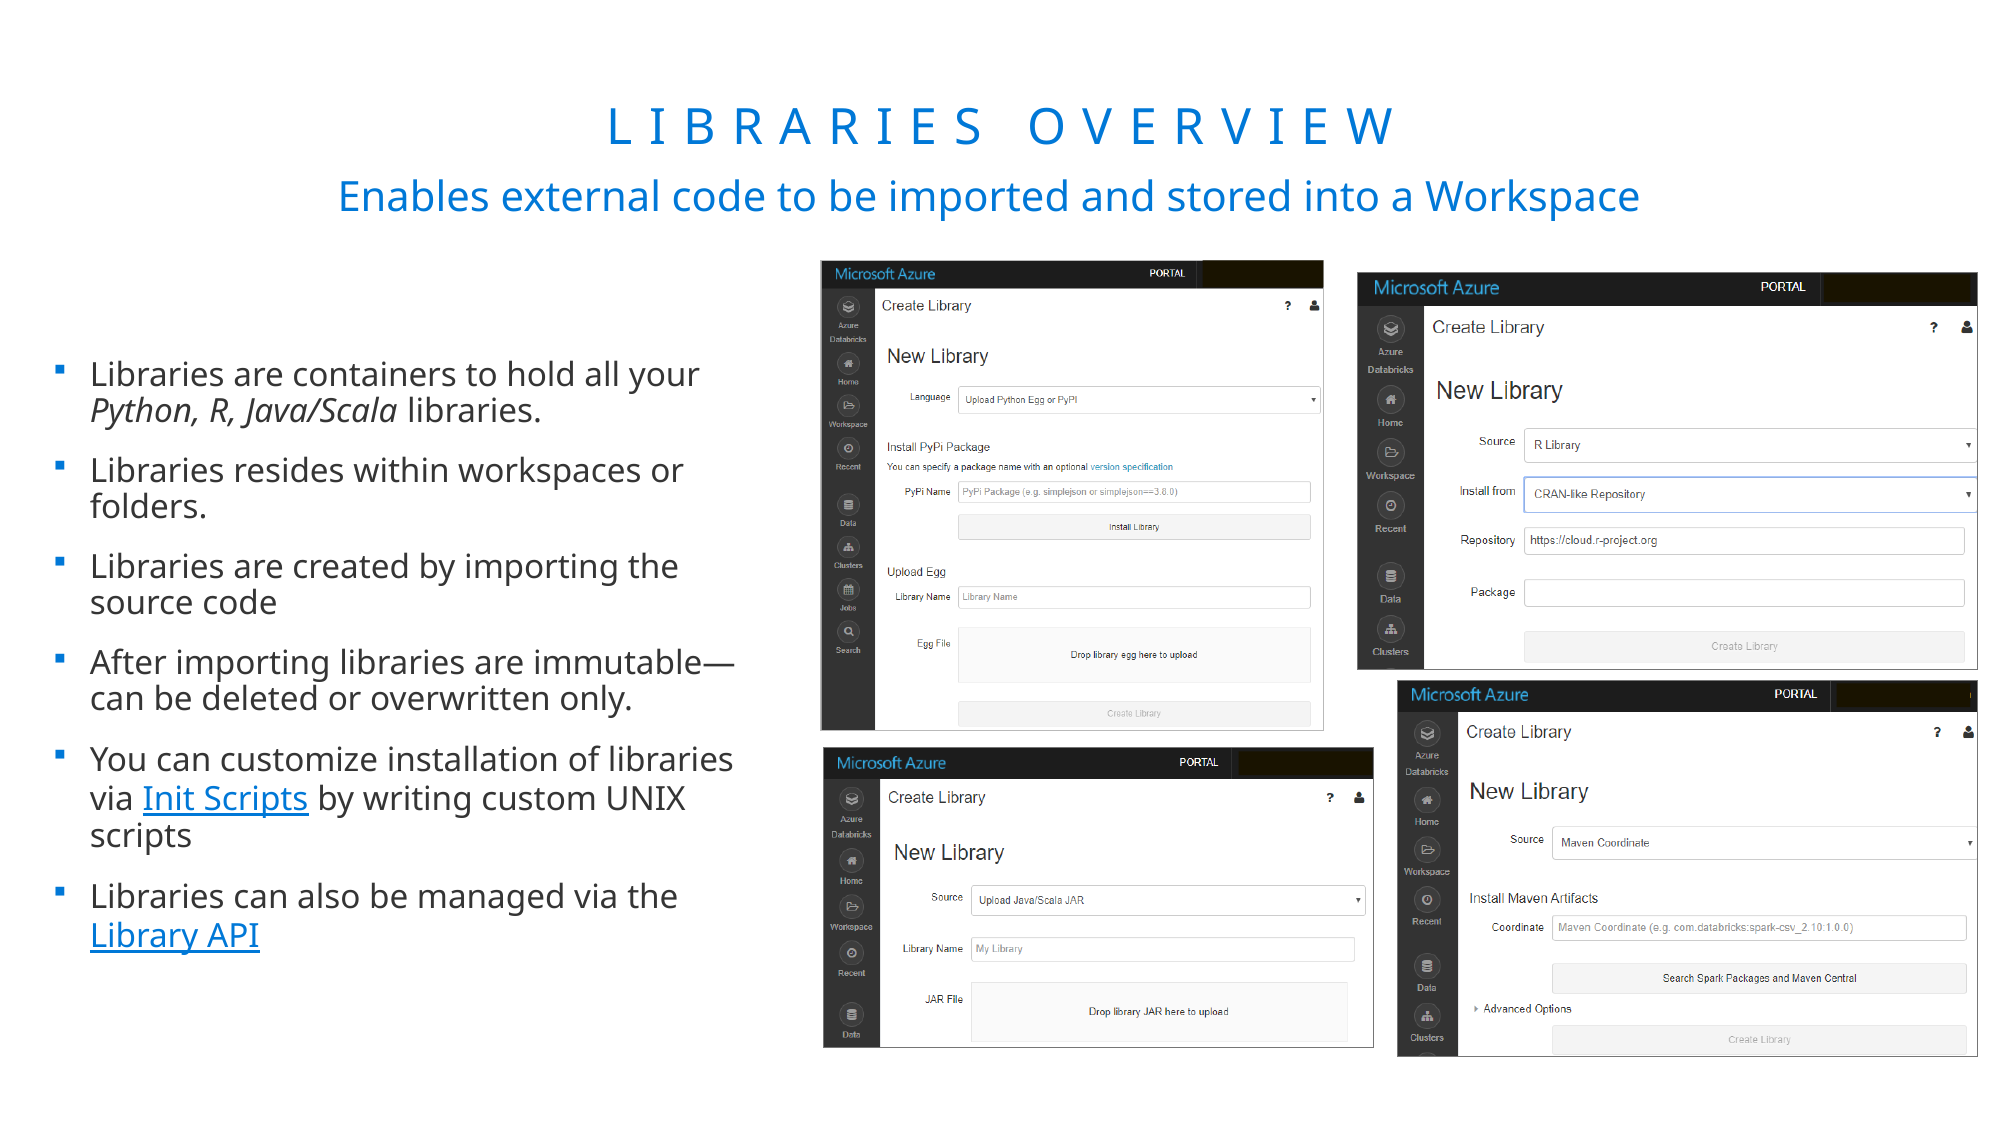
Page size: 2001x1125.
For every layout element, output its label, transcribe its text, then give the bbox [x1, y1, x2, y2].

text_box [823, 747, 1374, 1048]
text_box Enables external code to be imported and stored into a Workspace [0, 160, 2000, 236]
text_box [1397, 680, 1978, 1057]
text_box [819, 259, 1324, 731]
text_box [1357, 271, 1978, 670]
text_box Libraries are containers to hold all your Python, R, Java/Scala libraries. Libraries resides within workspaces or folders. Libraries are created by importing the source code After importing libraries are immutable—can be deleted or overwritten only. You can customize installation of libraries via Init Scripts by writing custom UNIX scripts Libraries can also be managed via the Library API [29, 342, 777, 971]
title Libraries Overview [43, 54, 1956, 160]
